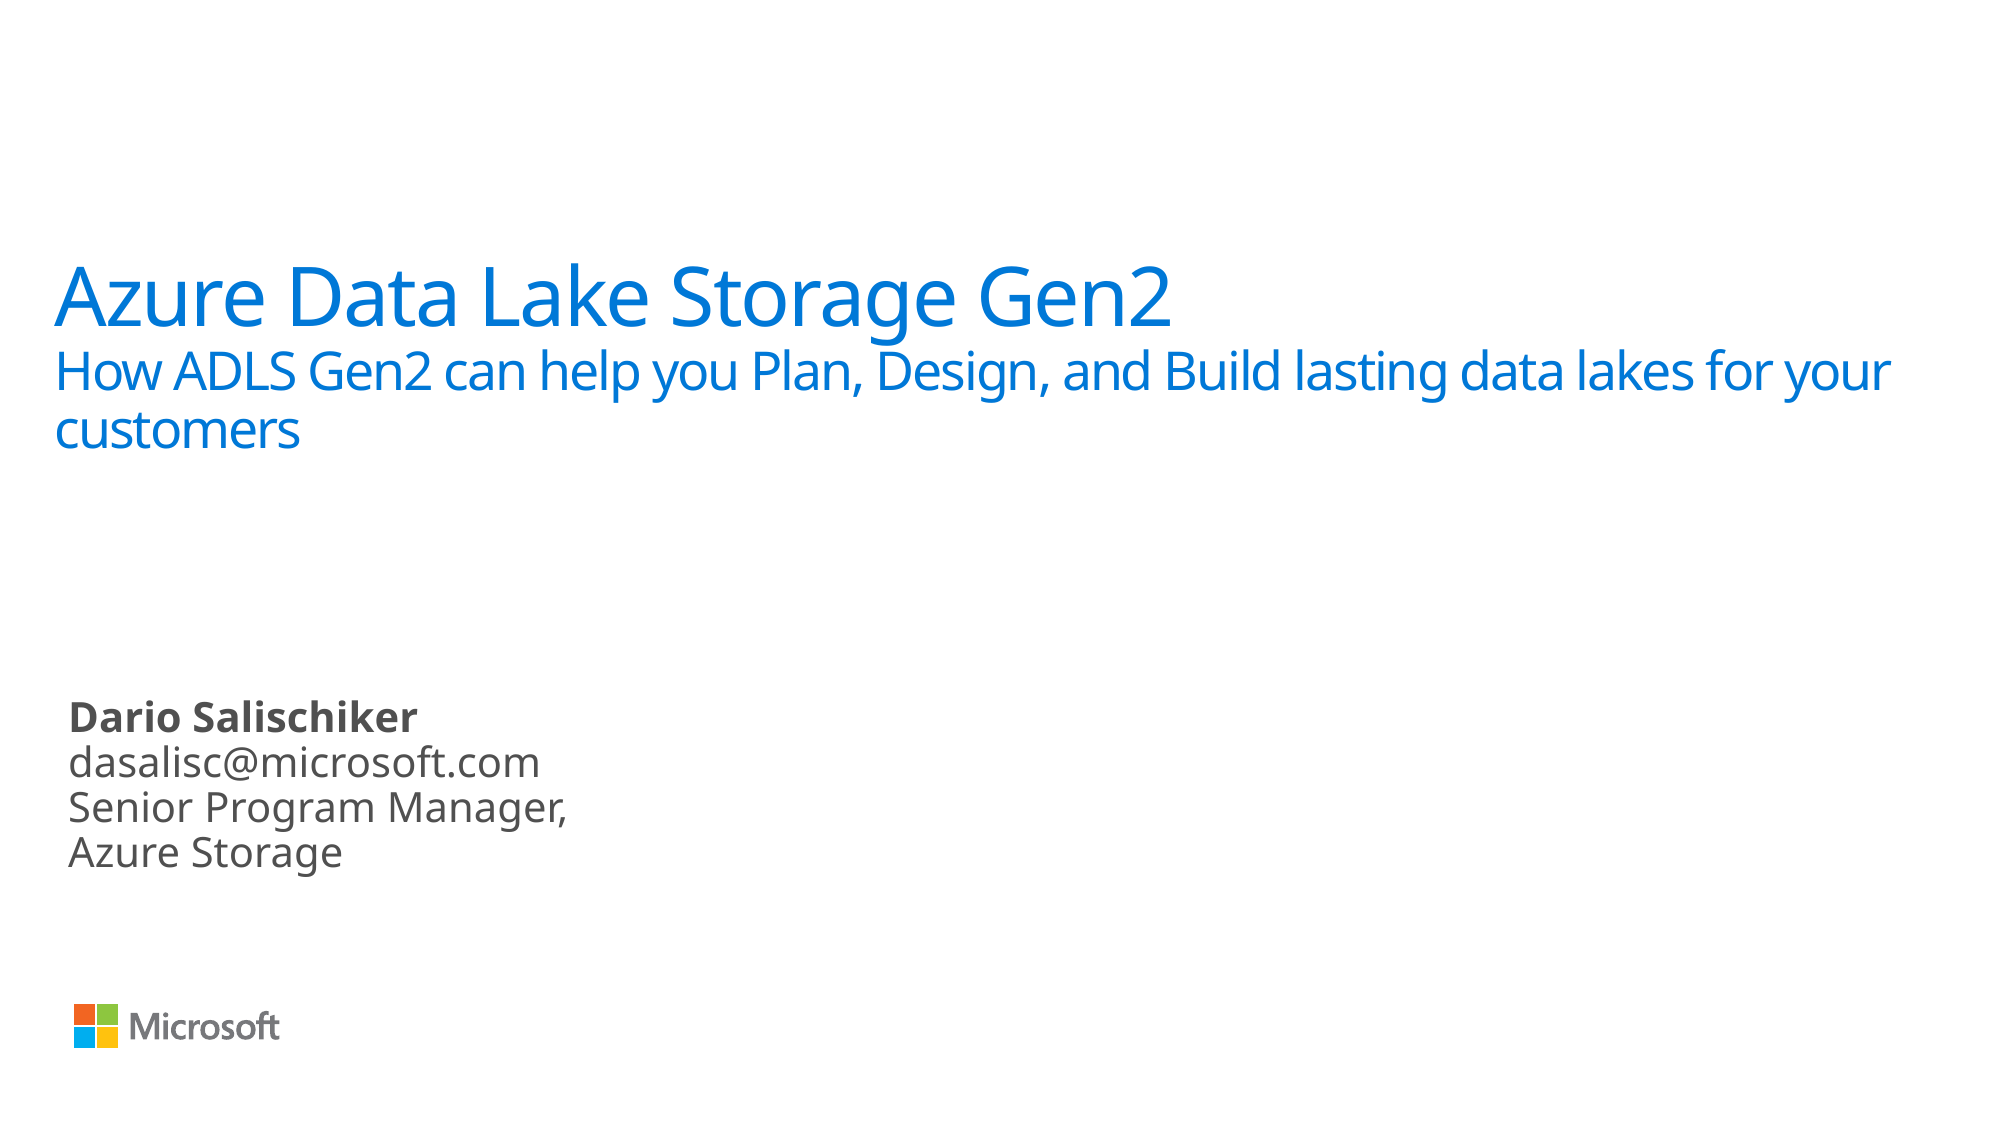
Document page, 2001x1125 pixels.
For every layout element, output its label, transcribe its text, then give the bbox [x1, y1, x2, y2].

list Dario Salischiker dasalisc@microsoft.com Senior Program Manager, Azure Storage [44, 678, 1221, 973]
title Azure Data Lake Storage Gen2 How ADLS Gen2 can help you Plan, Design, and Build lasting data lakes for your customers [30, 240, 1934, 535]
